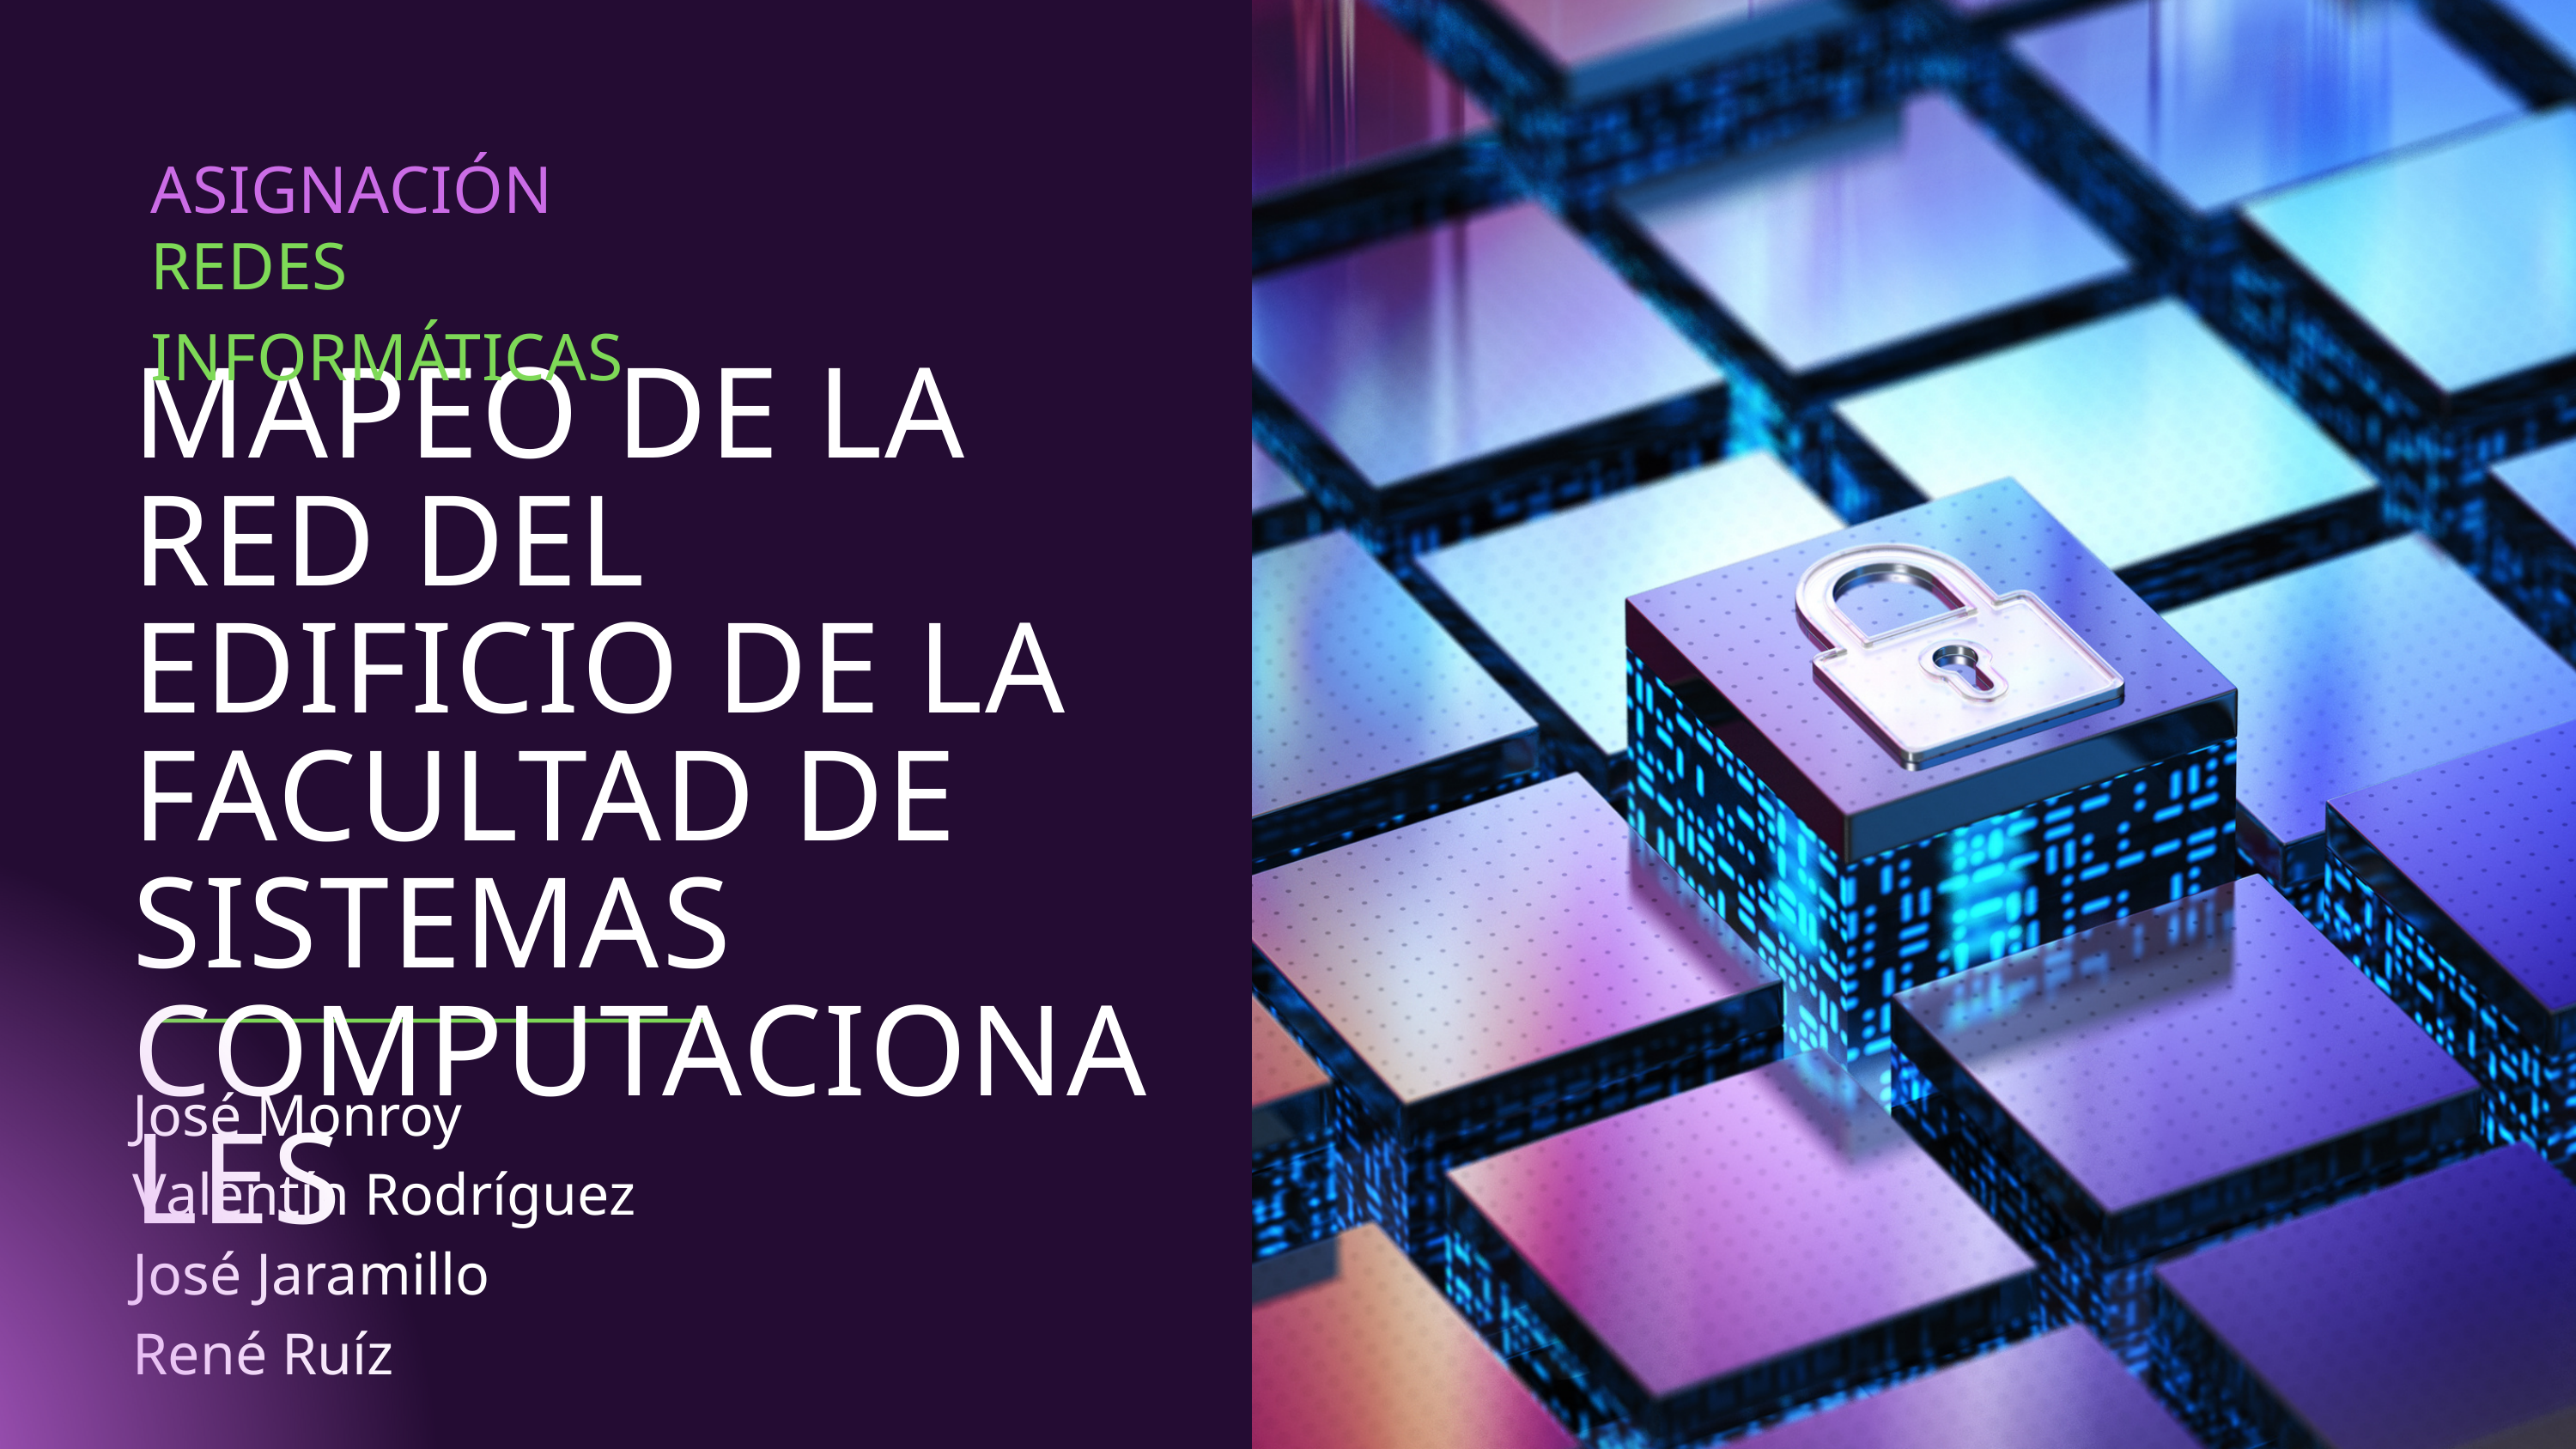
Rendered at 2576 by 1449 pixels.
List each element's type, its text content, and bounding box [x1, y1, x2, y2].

text_box ASIGNACIÓN [150, 135, 829, 227]
text_box REDES INFORMÁTICAS [150, 227, 704, 484]
text_box [1252, 0, 2576, 1449]
text_box [0, 750, 510, 1449]
text_box José Monroy Valentín Rodríguez José Jaramillo René Ruíz [510, 987, 786, 1449]
text_box MAPEO DE LA RED DEL EDIFICIO DE LA FACULTAD DE SISTEMAS COMPUTACIONALES [132, 355, 1163, 1249]
